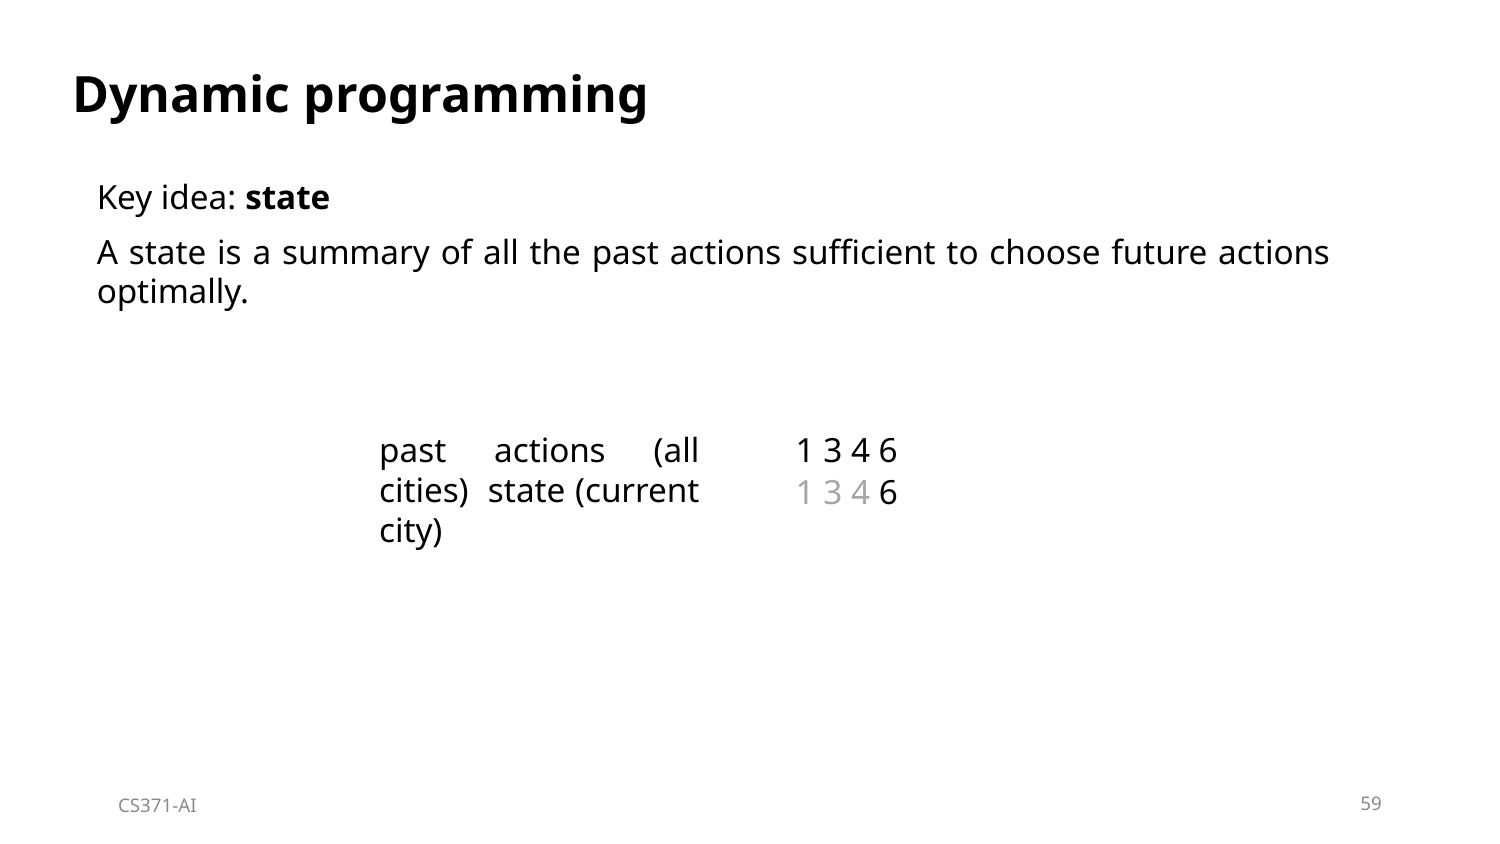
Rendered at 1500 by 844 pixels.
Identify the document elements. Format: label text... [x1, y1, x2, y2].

slide_number 59 [1059, 782, 1397, 827]
text_box Key idea: state [57, 169, 1374, 223]
text_box past actions (all cities) state (current city) [339, 421, 741, 557]
text_box 1 3 4 6 1 3 4 6 [756, 421, 1157, 519]
text_box Dynamic programming [57, 61, 750, 163]
text_box A state is a summary of all the past actions sufficient to choose future actions optimally. [57, 223, 1374, 318]
slide_number CS371-AI [103, 782, 441, 827]
